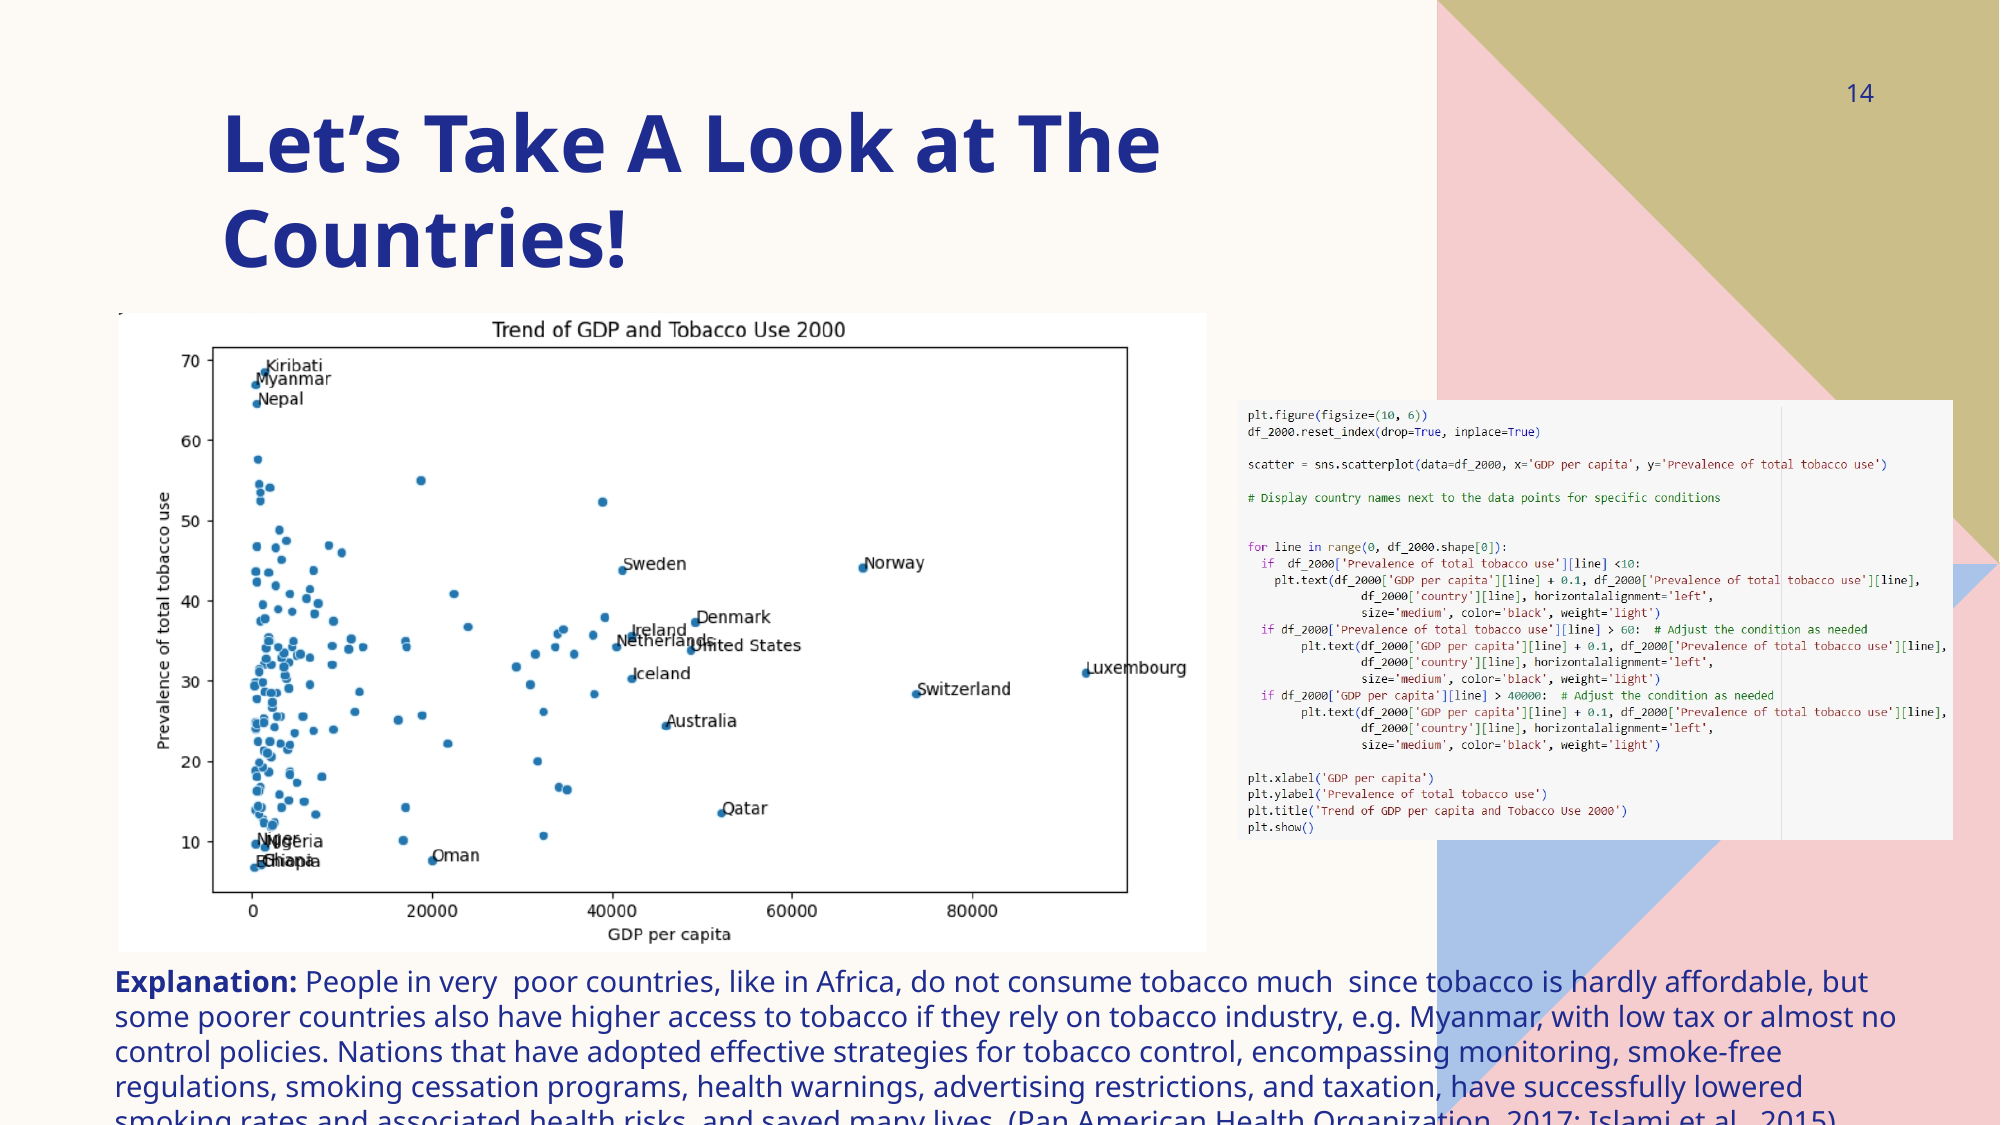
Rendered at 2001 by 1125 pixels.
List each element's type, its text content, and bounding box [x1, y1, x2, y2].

picture [1237, 400, 1954, 840]
title Let’s Take A Look at The Countries! [206, 144, 1317, 292]
slide_number ‹#› [1712, 75, 1875, 116]
text_box Explanation: People in very poor countries, like in Africa, do not consume tobacco much since tobacco is hardly affordable, but some poorer countries also have higher access to tobacco if they rely on tobacco industry, e.g. Myanmar, with low tax or almost no control policies. Nations that have adopted effective strategies for tobacco control, encompassing monitoring, smoke-free regulations, smoking cessation programs, health warnings, advertising restrictions, and taxation, have successfully lowered smoking rates and associated health risks, and saved many lives. (Pan American Health Organization, 2017; Islami et al., 2015) [99, 948, 1928, 1060]
picture [118, 313, 1207, 952]
